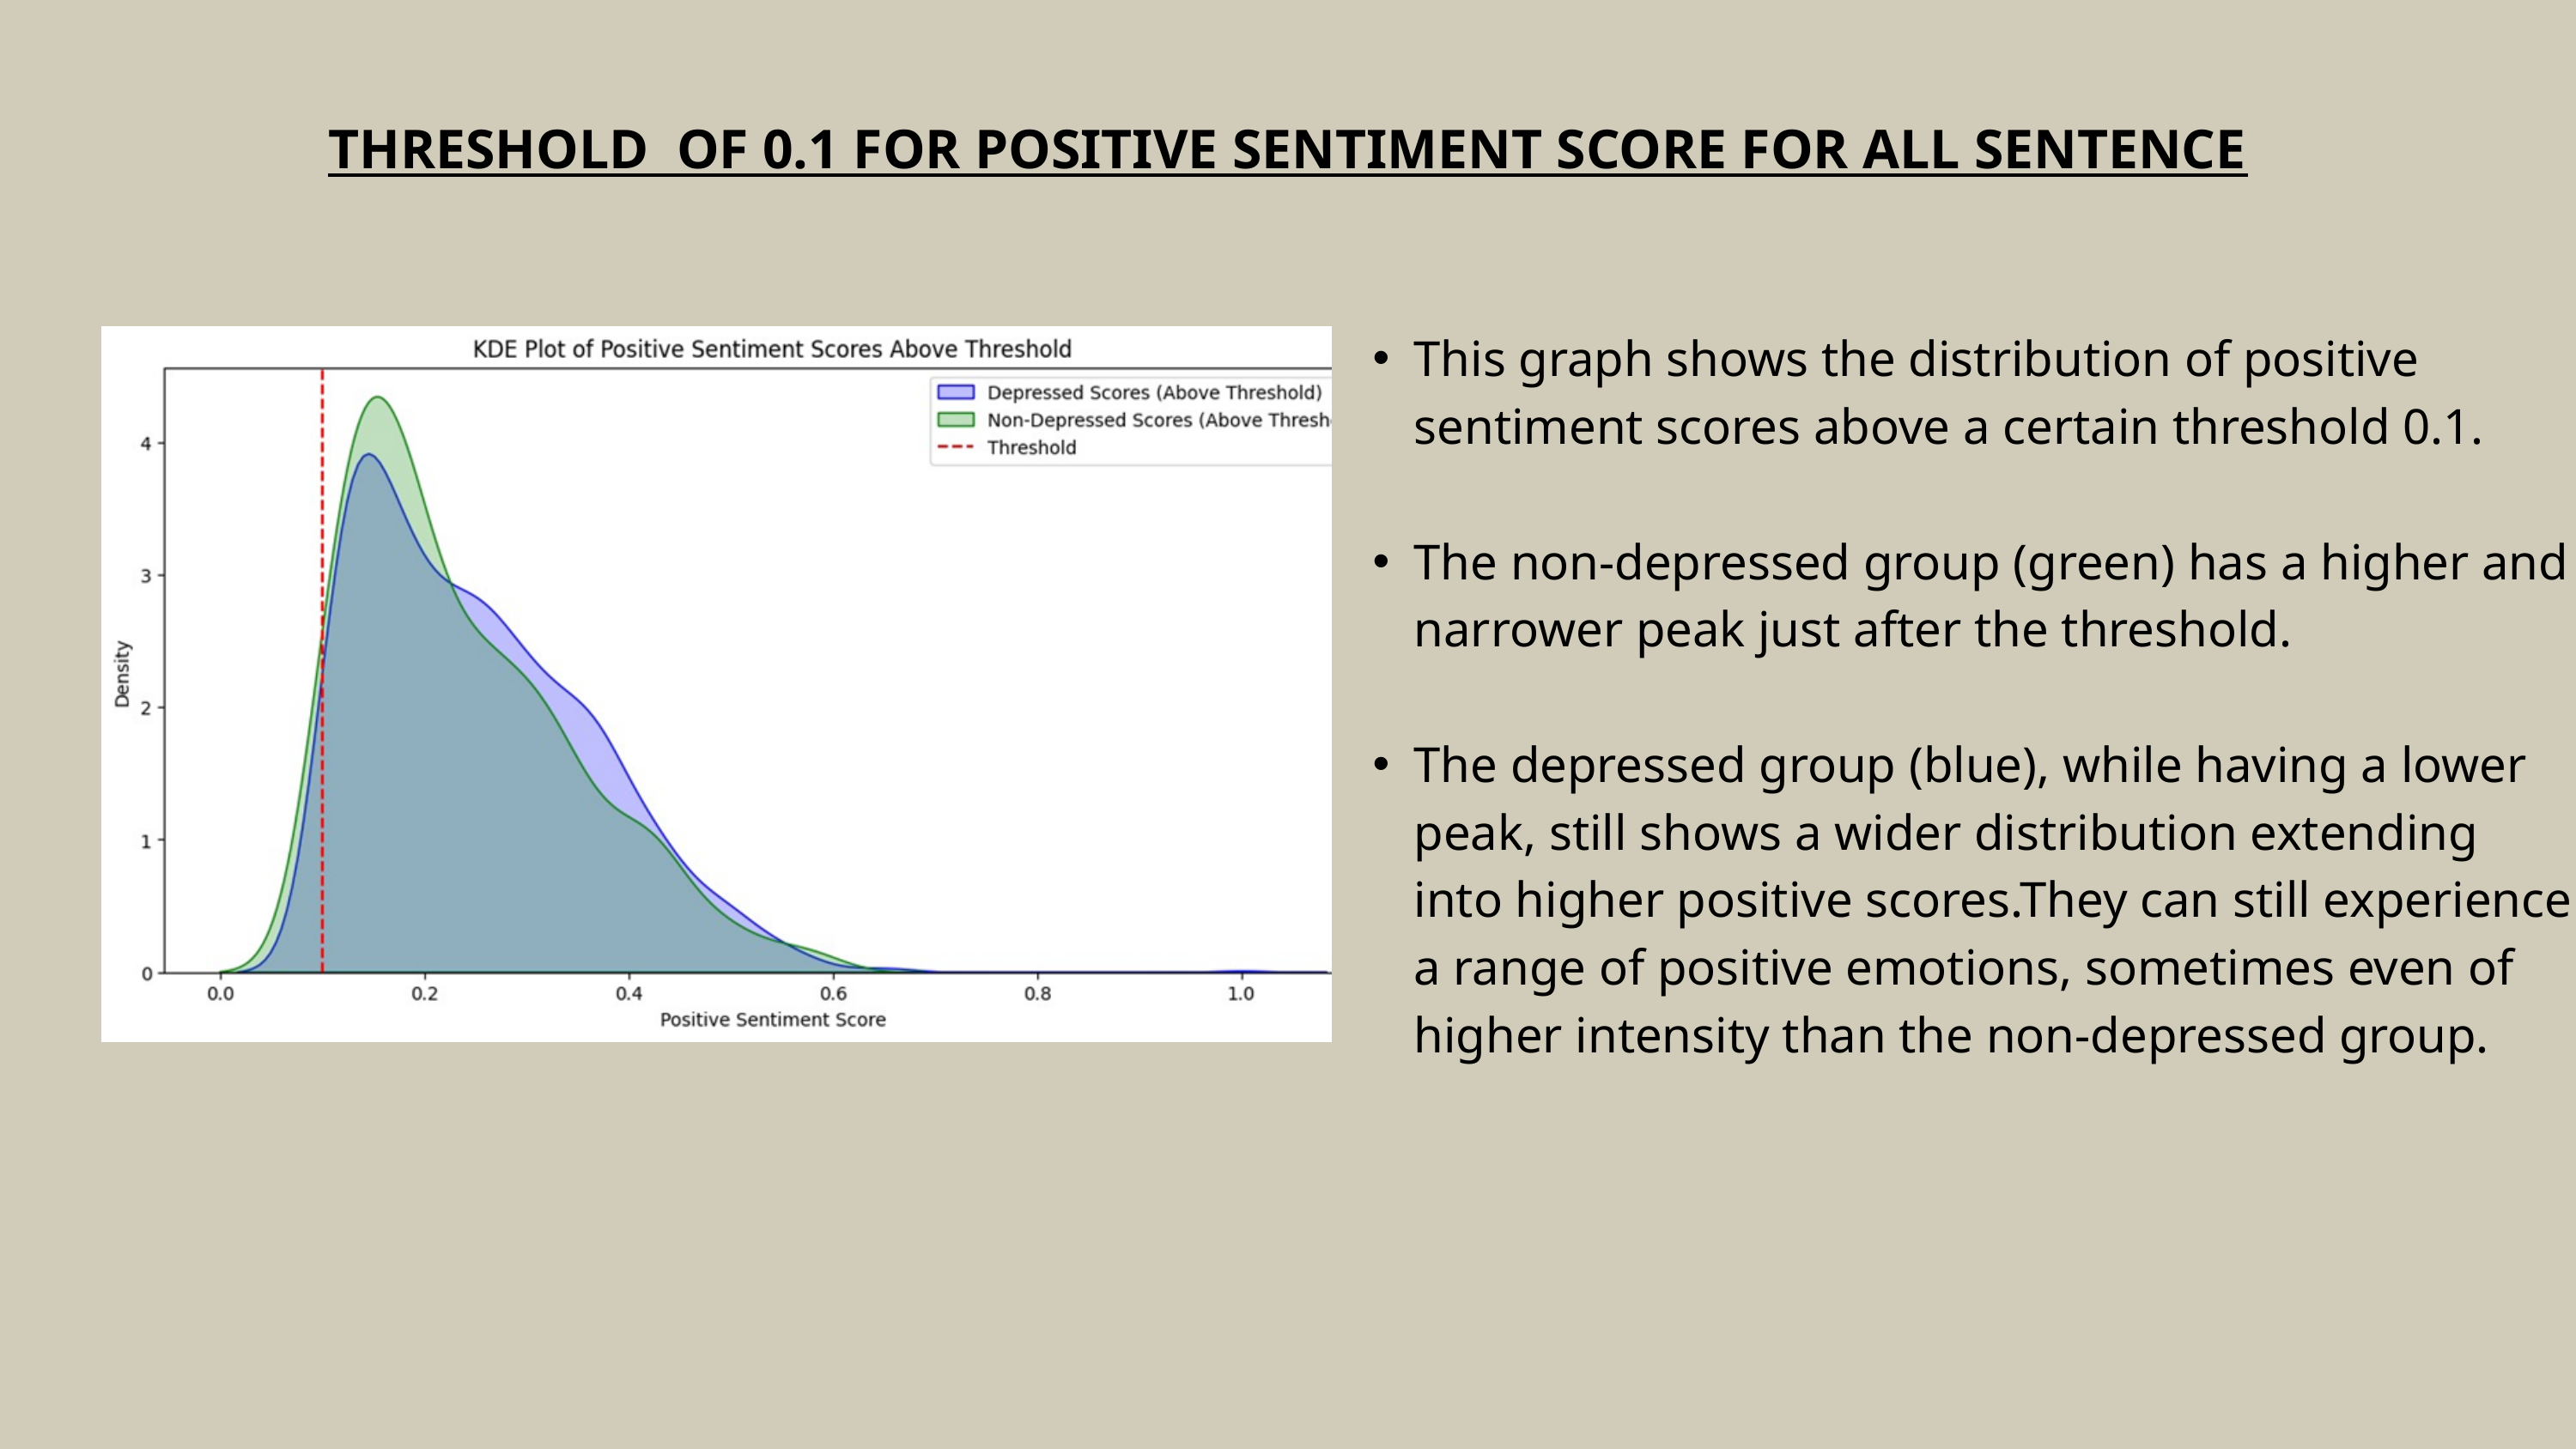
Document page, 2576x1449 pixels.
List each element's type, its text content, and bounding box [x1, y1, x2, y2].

text_box [101, 326, 1331, 1042]
text_box THRESHOLD OF 0.1 FOR POSITIVE SENTIMENT SCORE FOR ALL SENTENCE [311, 104, 2265, 180]
text_box This graph shows the distribution of positive sentiment scores above a certain threshold 0.1. The non-depressed group (green) has a higher and narrower peak just after the threshold. The depressed group (blue), while having a lower peak, still shows a wider distribution extending into higher positive scores.They can still experience a range of positive emotions, sometimes even of higher intensity than the non-depressed group. [1331, 318, 2576, 1063]
